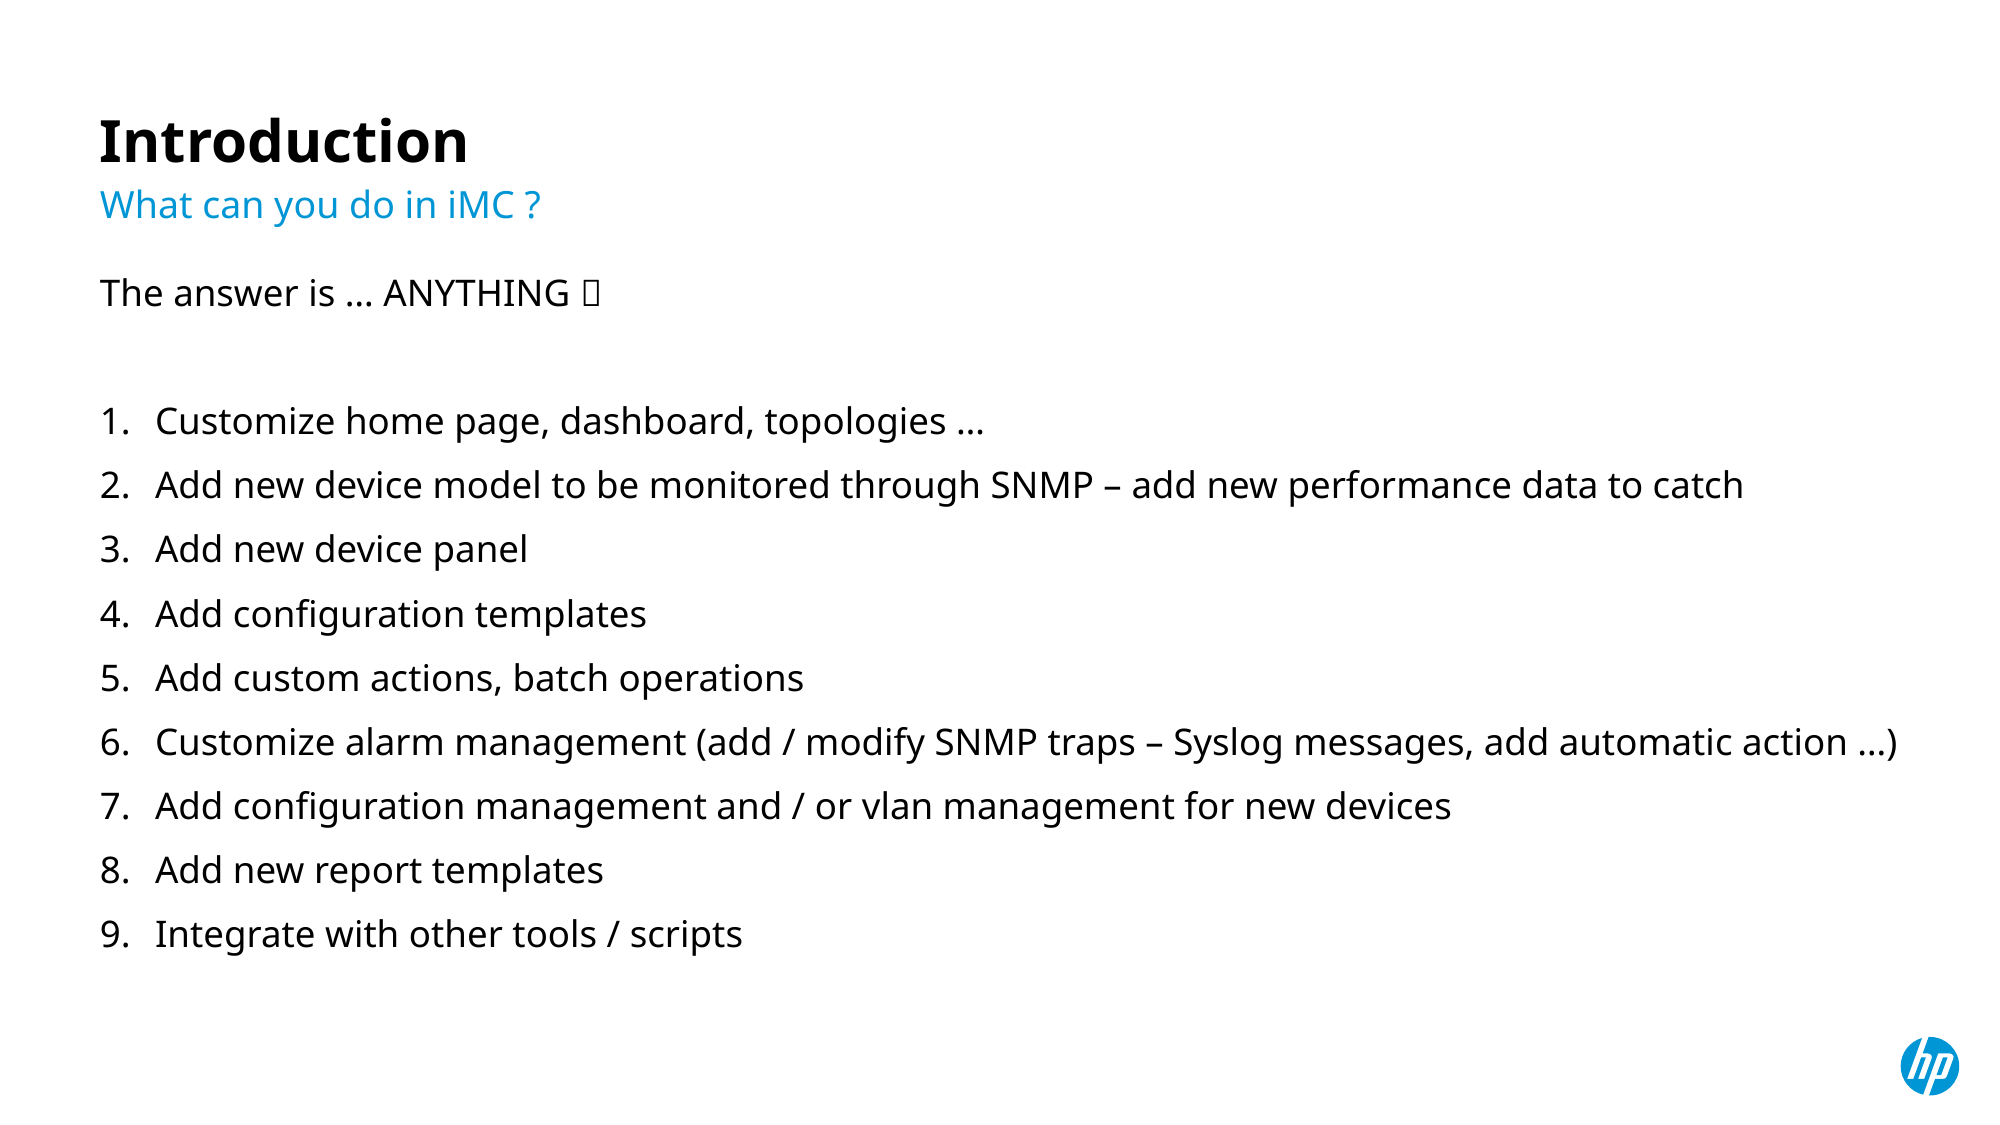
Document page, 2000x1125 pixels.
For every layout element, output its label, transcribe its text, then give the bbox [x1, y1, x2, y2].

list The answer is … ANYTHING  Customize home page, dashboard, topologies … Add new device model to be monitored through SNMP – add new performance data to catch Add new device panel Add configuration templates Add custom actions, batch operations Customize alarm management (add / modify SNMP traps – Syslog messages, add automatic action …) Add configuration management and / or vlan management for new devices Add new report templates Integrate with other tools / scripts [99, 275, 1900, 1000]
title Introduction [99, 50, 1900, 175]
list What can you do in iMC ? [99, 186, 1900, 231]
